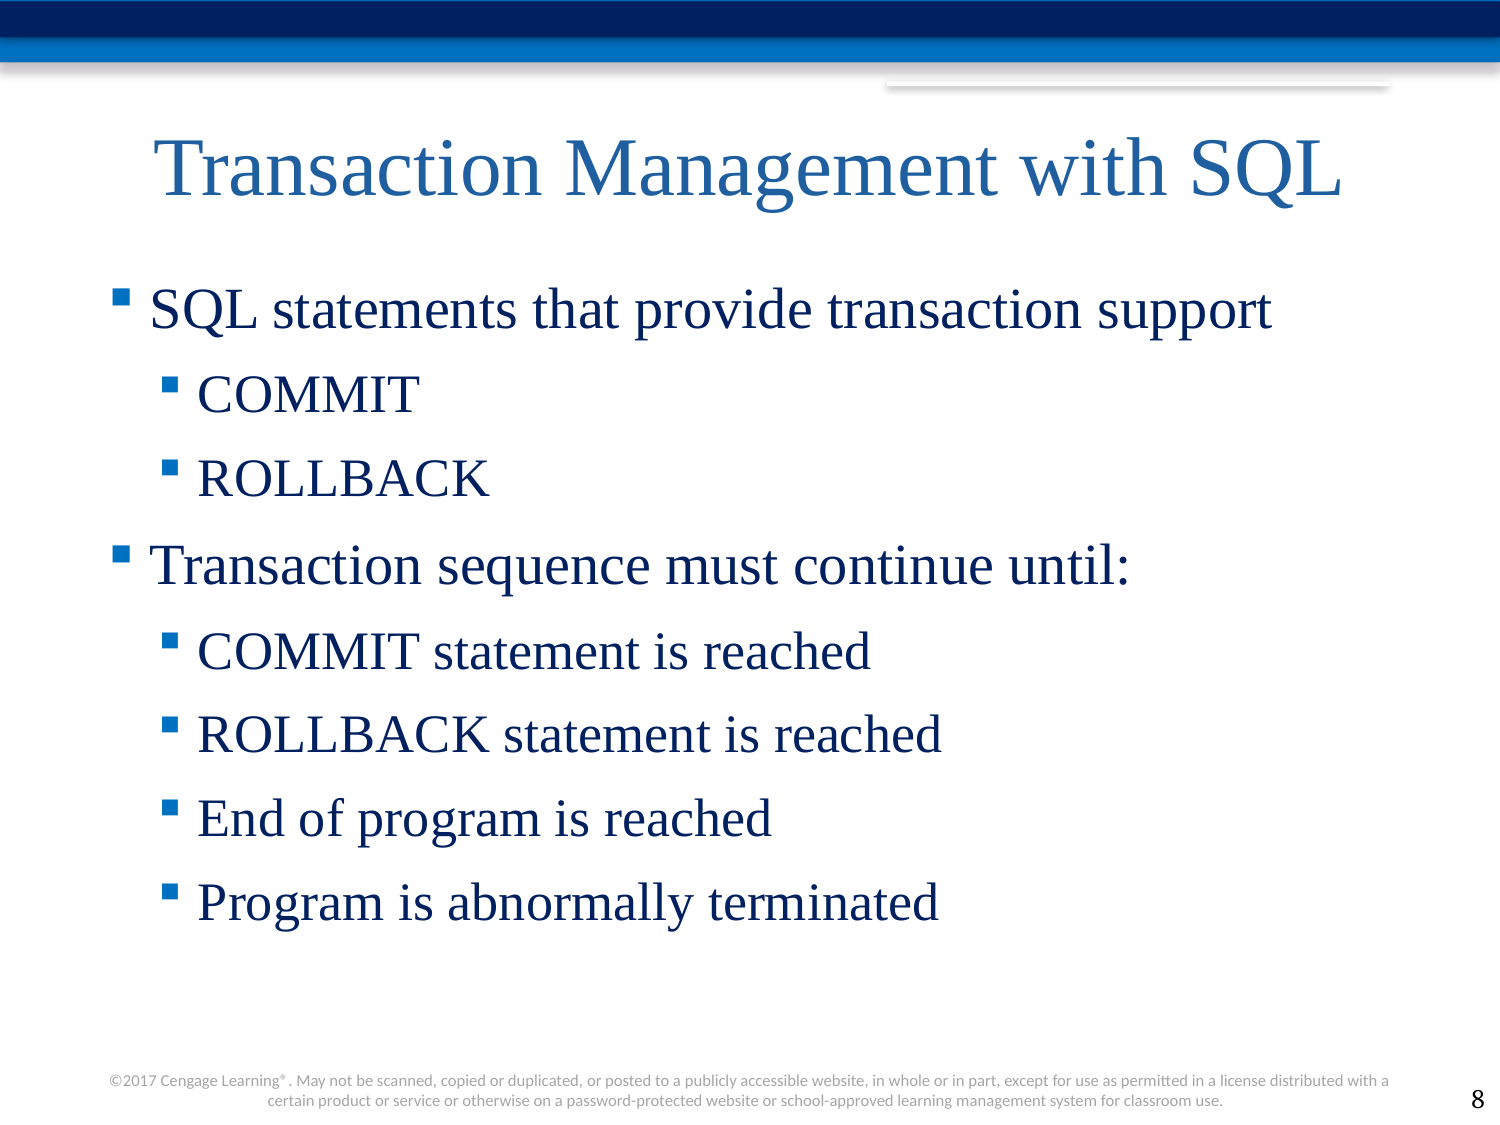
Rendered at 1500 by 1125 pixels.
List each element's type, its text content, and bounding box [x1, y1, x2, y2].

title Transaction Management with SQL [75, 75, 1425, 250]
slide_number 8 [1425, 1074, 1500, 1125]
list SQL statements that provide transaction support COMMIT ROLLBACK Transaction sequence must continue until: COMMIT statement is reached ROLLBACK statement is reached End of program is reached Program is abnormally terminated [75, 262, 1425, 1066]
